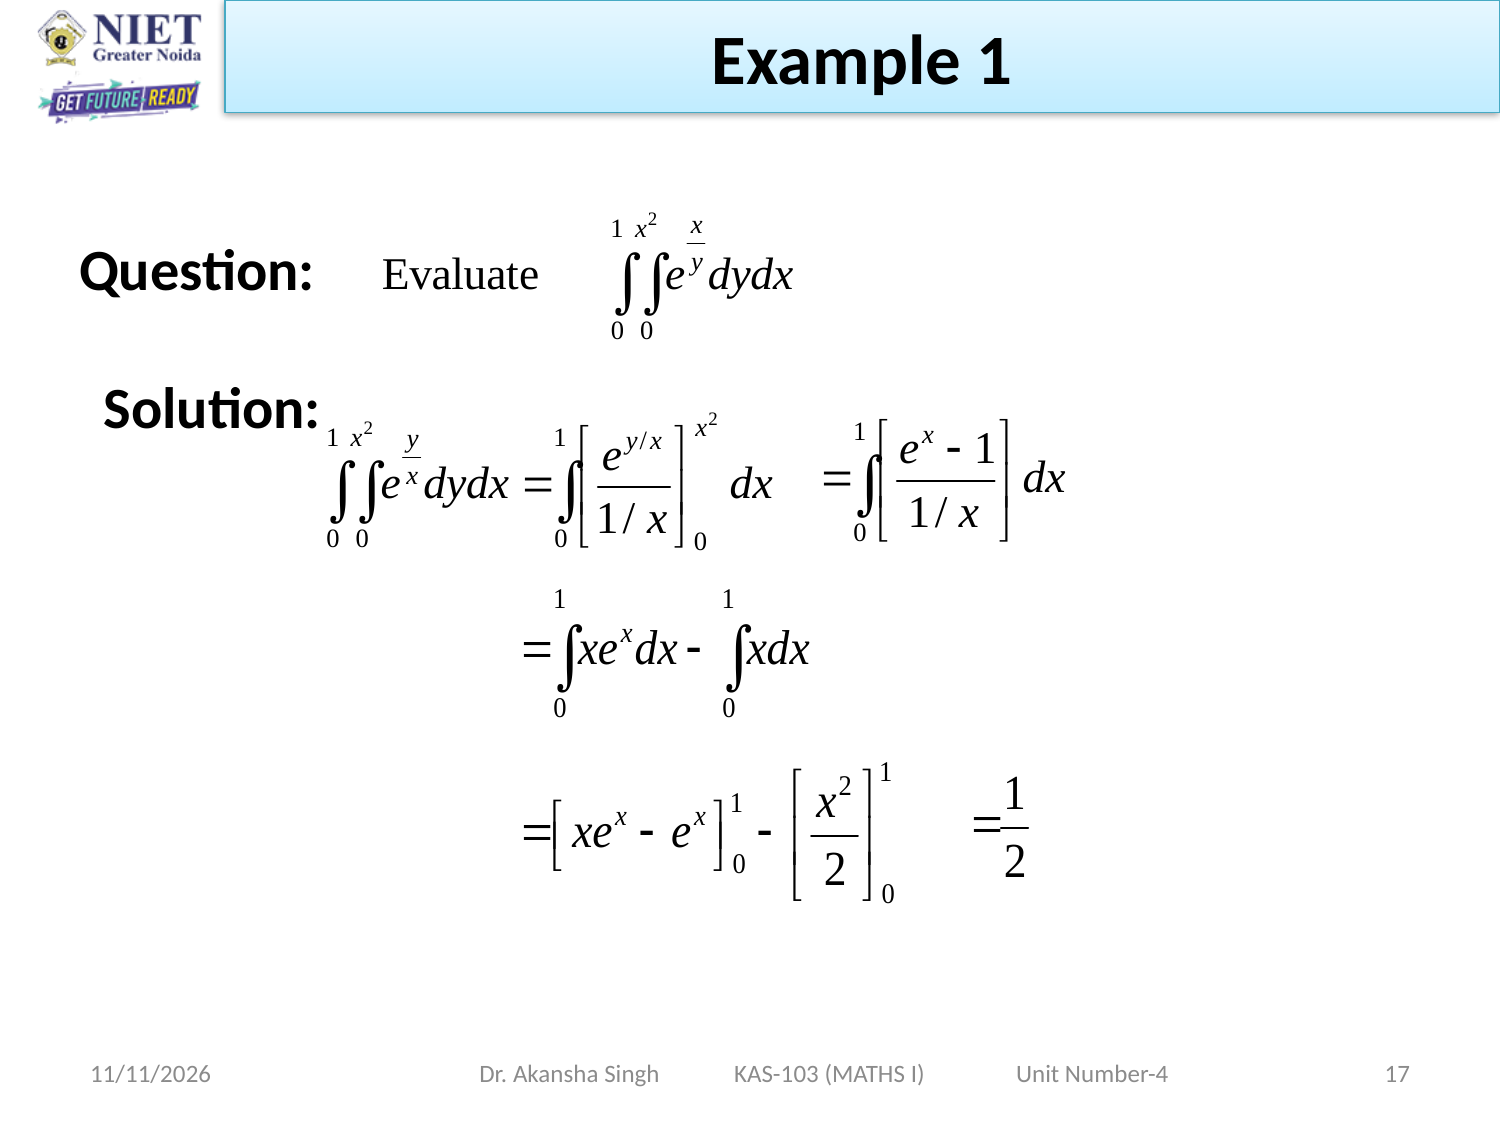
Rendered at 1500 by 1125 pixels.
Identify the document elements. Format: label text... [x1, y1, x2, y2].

slide_number 17 [1238, 1042, 1425, 1103]
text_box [374, 202, 801, 351]
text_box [512, 749, 905, 914]
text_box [308, 399, 784, 560]
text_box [962, 762, 1039, 890]
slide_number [75, 1042, 412, 1103]
text_box Solution: [89, 362, 336, 448]
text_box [512, 574, 821, 731]
text_box Example 1 [238, 0, 1500, 113]
text_box Question: [64, 224, 330, 310]
picture [0, 0, 238, 135]
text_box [812, 408, 1075, 553]
footer Dr. Akansha Singh KAS-103 (MATHS I) Unit Number-4 [412, 1042, 1238, 1103]
